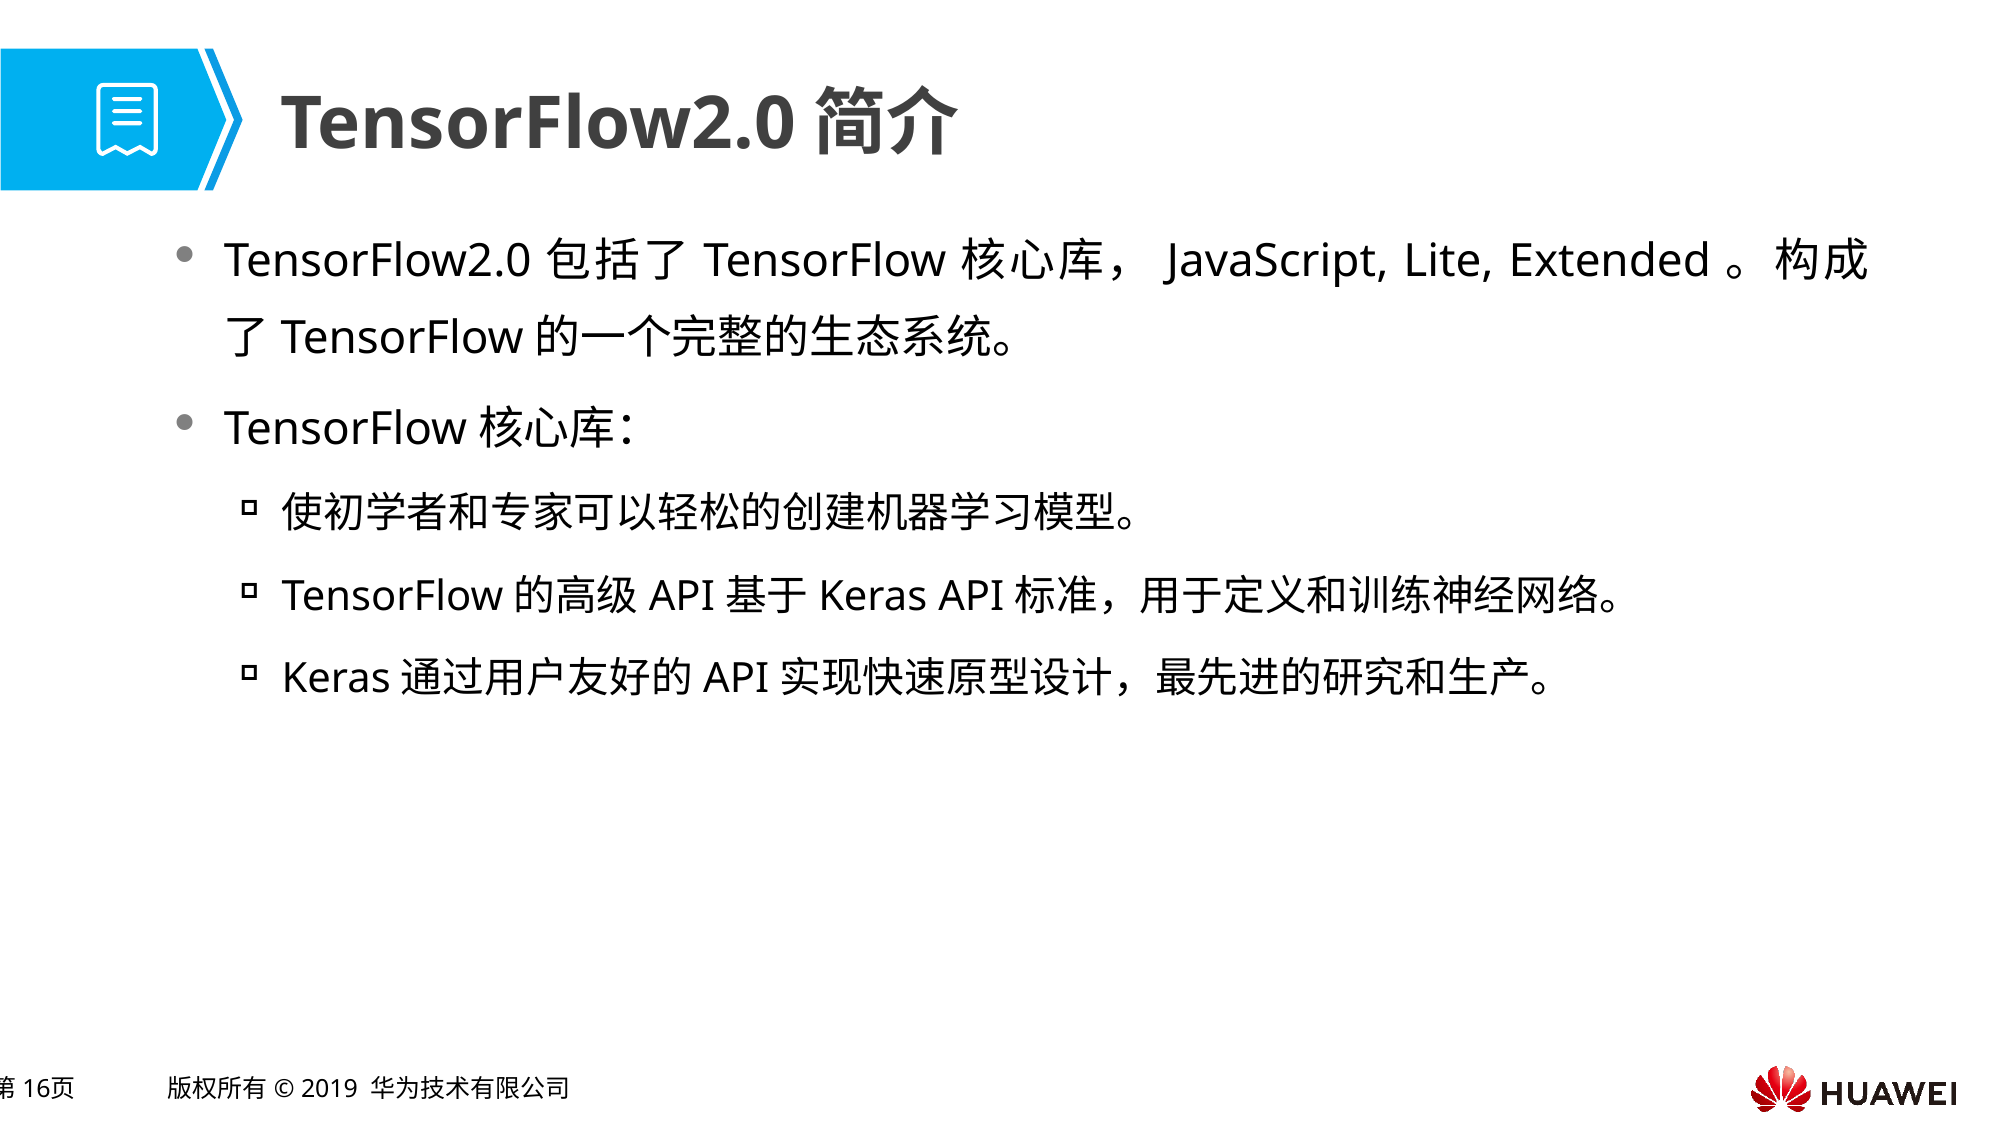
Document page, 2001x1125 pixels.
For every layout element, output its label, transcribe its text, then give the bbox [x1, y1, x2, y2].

picture [1751, 1066, 1956, 1112]
title TensorFlow2.0简介 [263, 67, 1877, 173]
list TensorFlow2.0包括了TensorFlow核心库，JavaScript, Lite, Extended。构成了TensorFlow的一个完整的生态系统。 TensorFlow核心库： 使初学者和专家可以轻松的创建机器学习模型。 TensorFlow的高级API基于Keras API标准，用于定义和训练神经网络。 Keras通过用户友好的API实现快速原型设计，最先进的研究和生产。 [160, 202, 1883, 1036]
